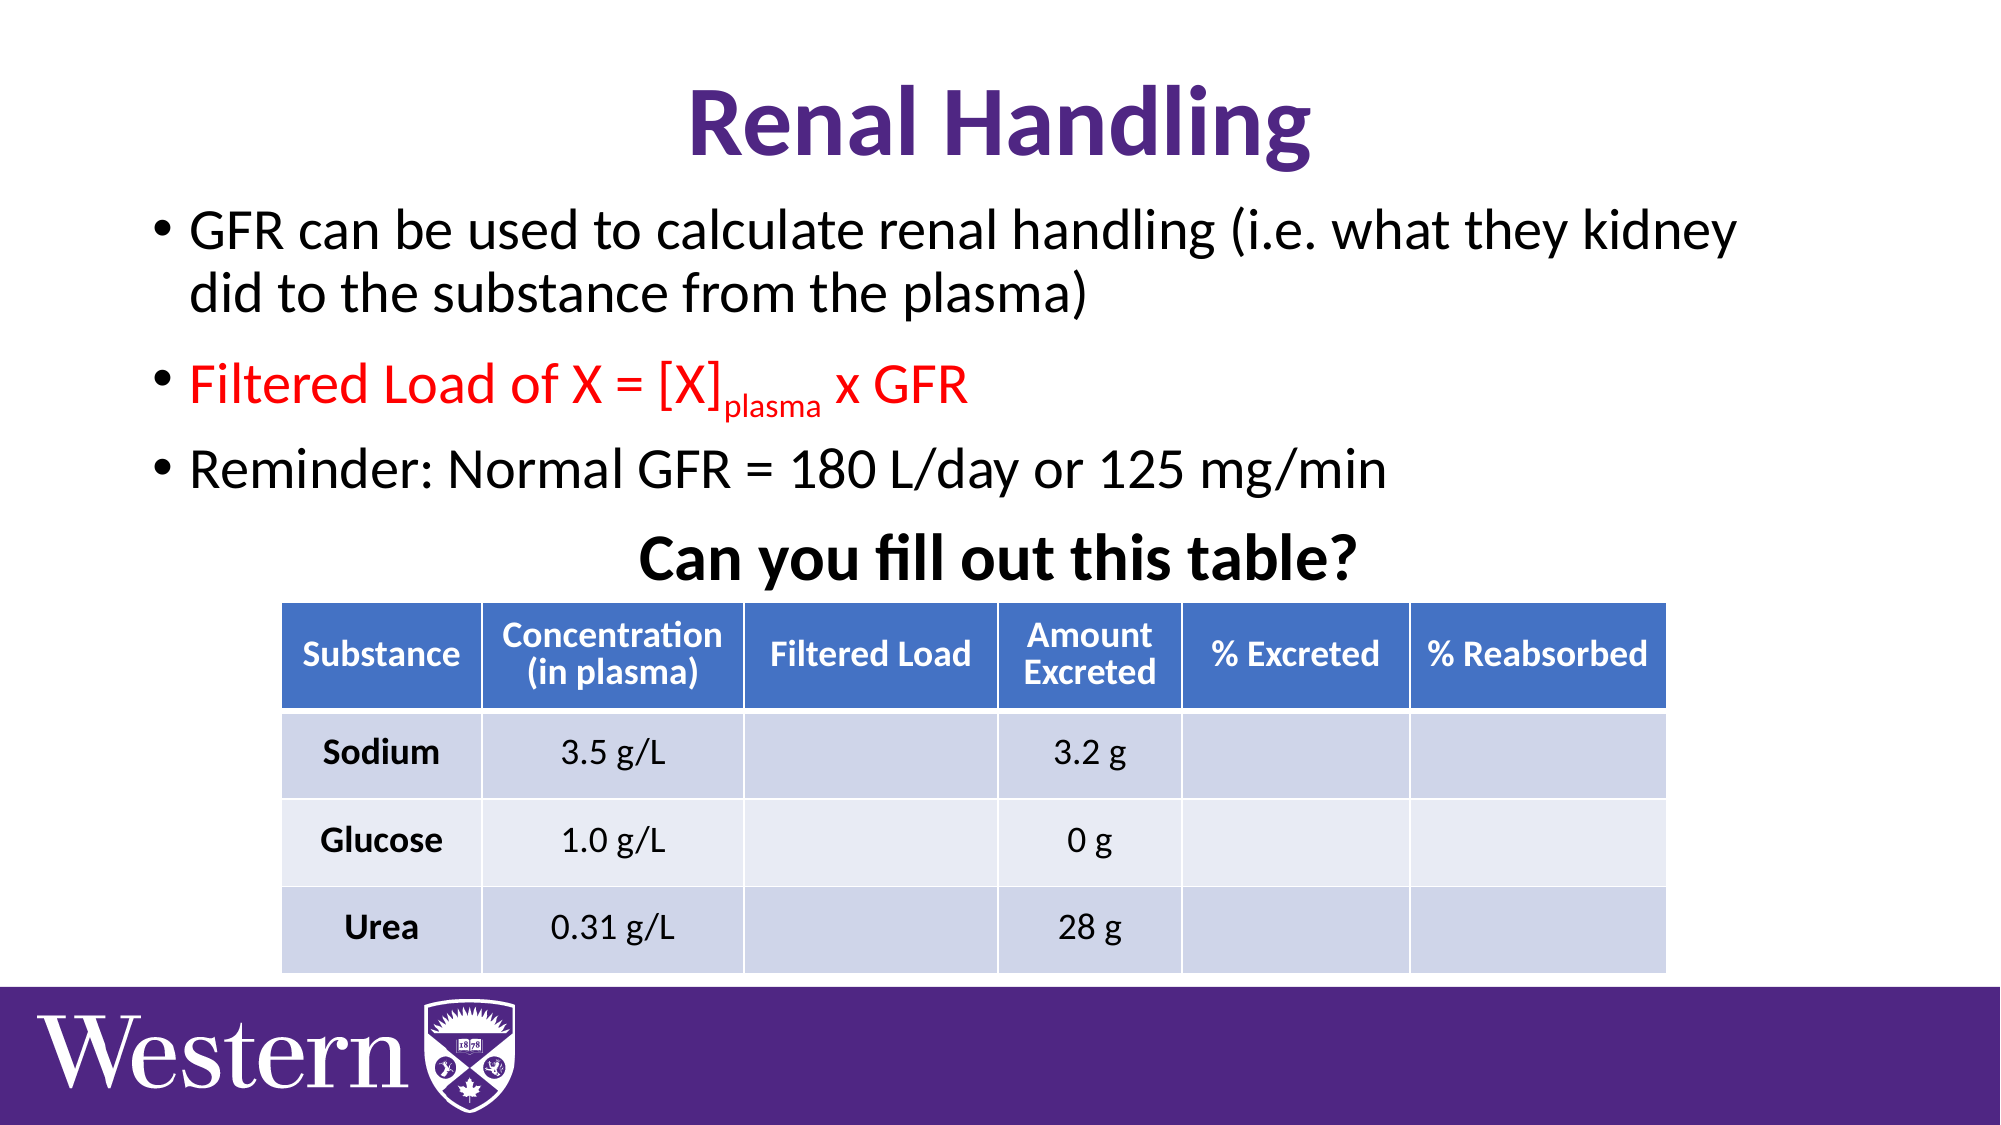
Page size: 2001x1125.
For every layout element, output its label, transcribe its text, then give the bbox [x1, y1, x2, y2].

table_header Amount Excreted [999, 603, 1181, 708]
table_cell [745, 714, 997, 798]
table_cell [1411, 714, 1666, 798]
table_cell [1411, 887, 1666, 973]
text_box Can you fill out this table? [624, 506, 1376, 601]
table_header Concentration (in plasma) [483, 603, 743, 708]
table_cell Urea [282, 887, 481, 973]
table_cell 1.0 g/L [483, 800, 743, 886]
table_cell [1183, 714, 1409, 798]
table_cell [745, 800, 997, 886]
table_cell 28 g [999, 887, 1181, 973]
table_header Substance [282, 603, 481, 708]
table_cell 0.31 g/L [483, 887, 743, 973]
table_cell 3.2 g [999, 714, 1181, 798]
table_cell [1183, 887, 1409, 973]
picture [37, 999, 515, 1113]
table_cell 0 g [999, 800, 1181, 886]
table_header % Reabsorbed [1411, 603, 1666, 708]
table_cell 3.5 g/L [483, 714, 743, 798]
table_cell [1411, 800, 1666, 886]
title Renal Handling [137, 32, 1863, 213]
text_box [0, 986, 2000, 1125]
table_cell [1183, 800, 1409, 886]
table_header % Excreted [1183, 603, 1409, 708]
table_cell Glucose [282, 800, 481, 886]
table_cell [745, 887, 997, 973]
table_cell Sodium [282, 714, 481, 798]
list GFR can be used to calculate renal handling (i.e. what they kidney did to the substance from the plasma) Filtered Load of X = [X]plasma x GFR Reminder: Normal GFR = 180 L/day or 125 mg/min [137, 192, 1791, 917]
table_header Filtered Load [745, 603, 997, 708]
